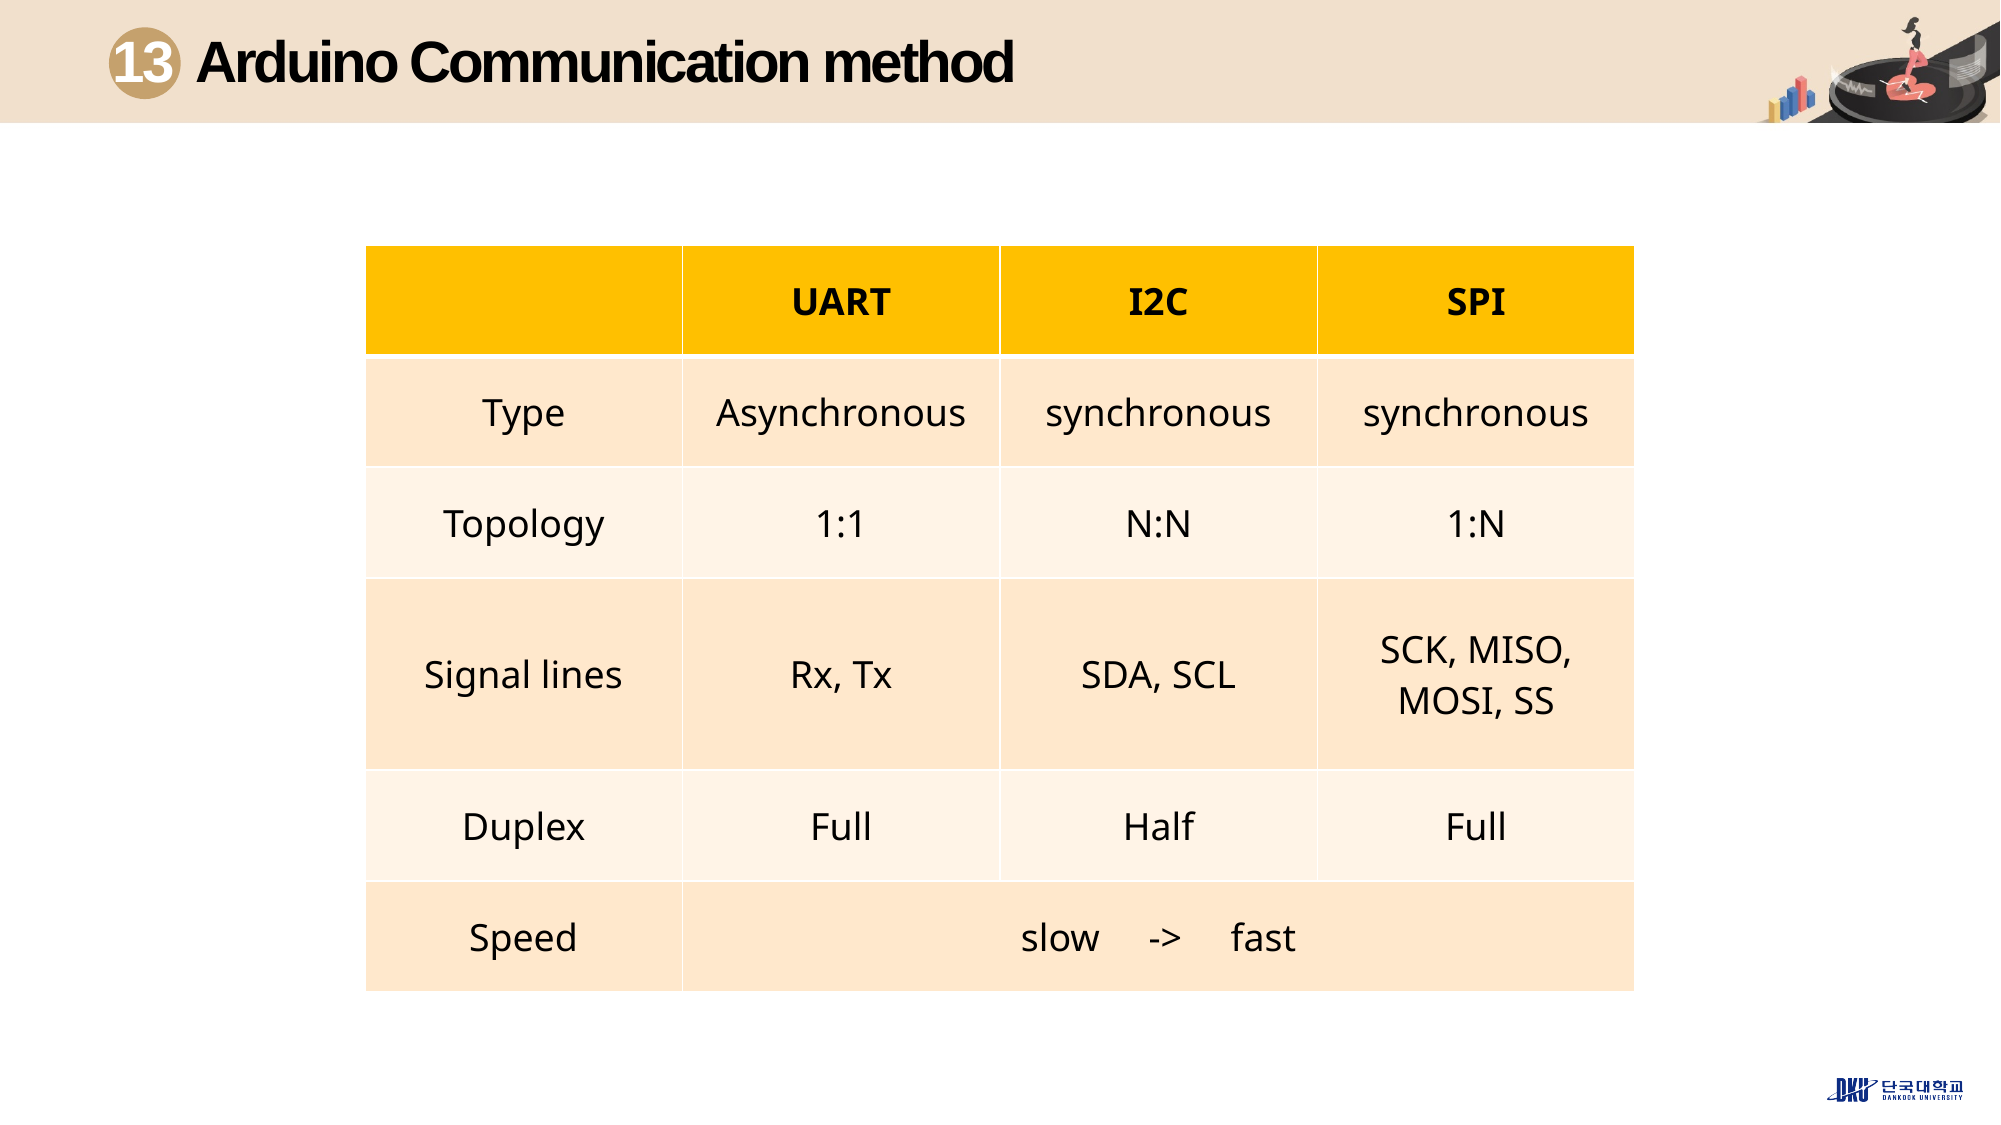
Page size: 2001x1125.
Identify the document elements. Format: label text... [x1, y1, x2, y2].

text_box Arduino Communication method [191, 17, 1244, 102]
table_cell SDA, SCL [1001, 579, 1317, 769]
table_cell 1:N [1318, 468, 1634, 577]
table_cell 1:1 [683, 468, 999, 577]
table_cell Full [1318, 771, 1634, 880]
table_cell Rx, Tx [683, 579, 999, 769]
table_header SPI [1318, 246, 1634, 354]
table_cell N:N [1001, 468, 1317, 577]
table_cell SCK, MISO, MOSI, SS [1318, 579, 1634, 769]
table_cell Duplex [366, 771, 682, 880]
table_cell Type [366, 359, 682, 466]
table_cell Full [683, 771, 999, 880]
table_header I2C [1001, 246, 1317, 354]
table_cell Asynchronous [683, 359, 999, 466]
table_cell Topology [366, 468, 682, 577]
table_cell synchronous [1318, 359, 1634, 466]
table_cell synchronous [1001, 359, 1317, 466]
table_cell Half [1001, 771, 1317, 880]
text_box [96, 17, 191, 103]
table_header UART [683, 246, 999, 354]
table_cell Signal lines [366, 579, 682, 769]
table_cell Speed [366, 882, 682, 991]
table_cell slow -> fast [683, 882, 1634, 991]
picture [0, 0, 2000, 1125]
table_header [366, 246, 682, 354]
